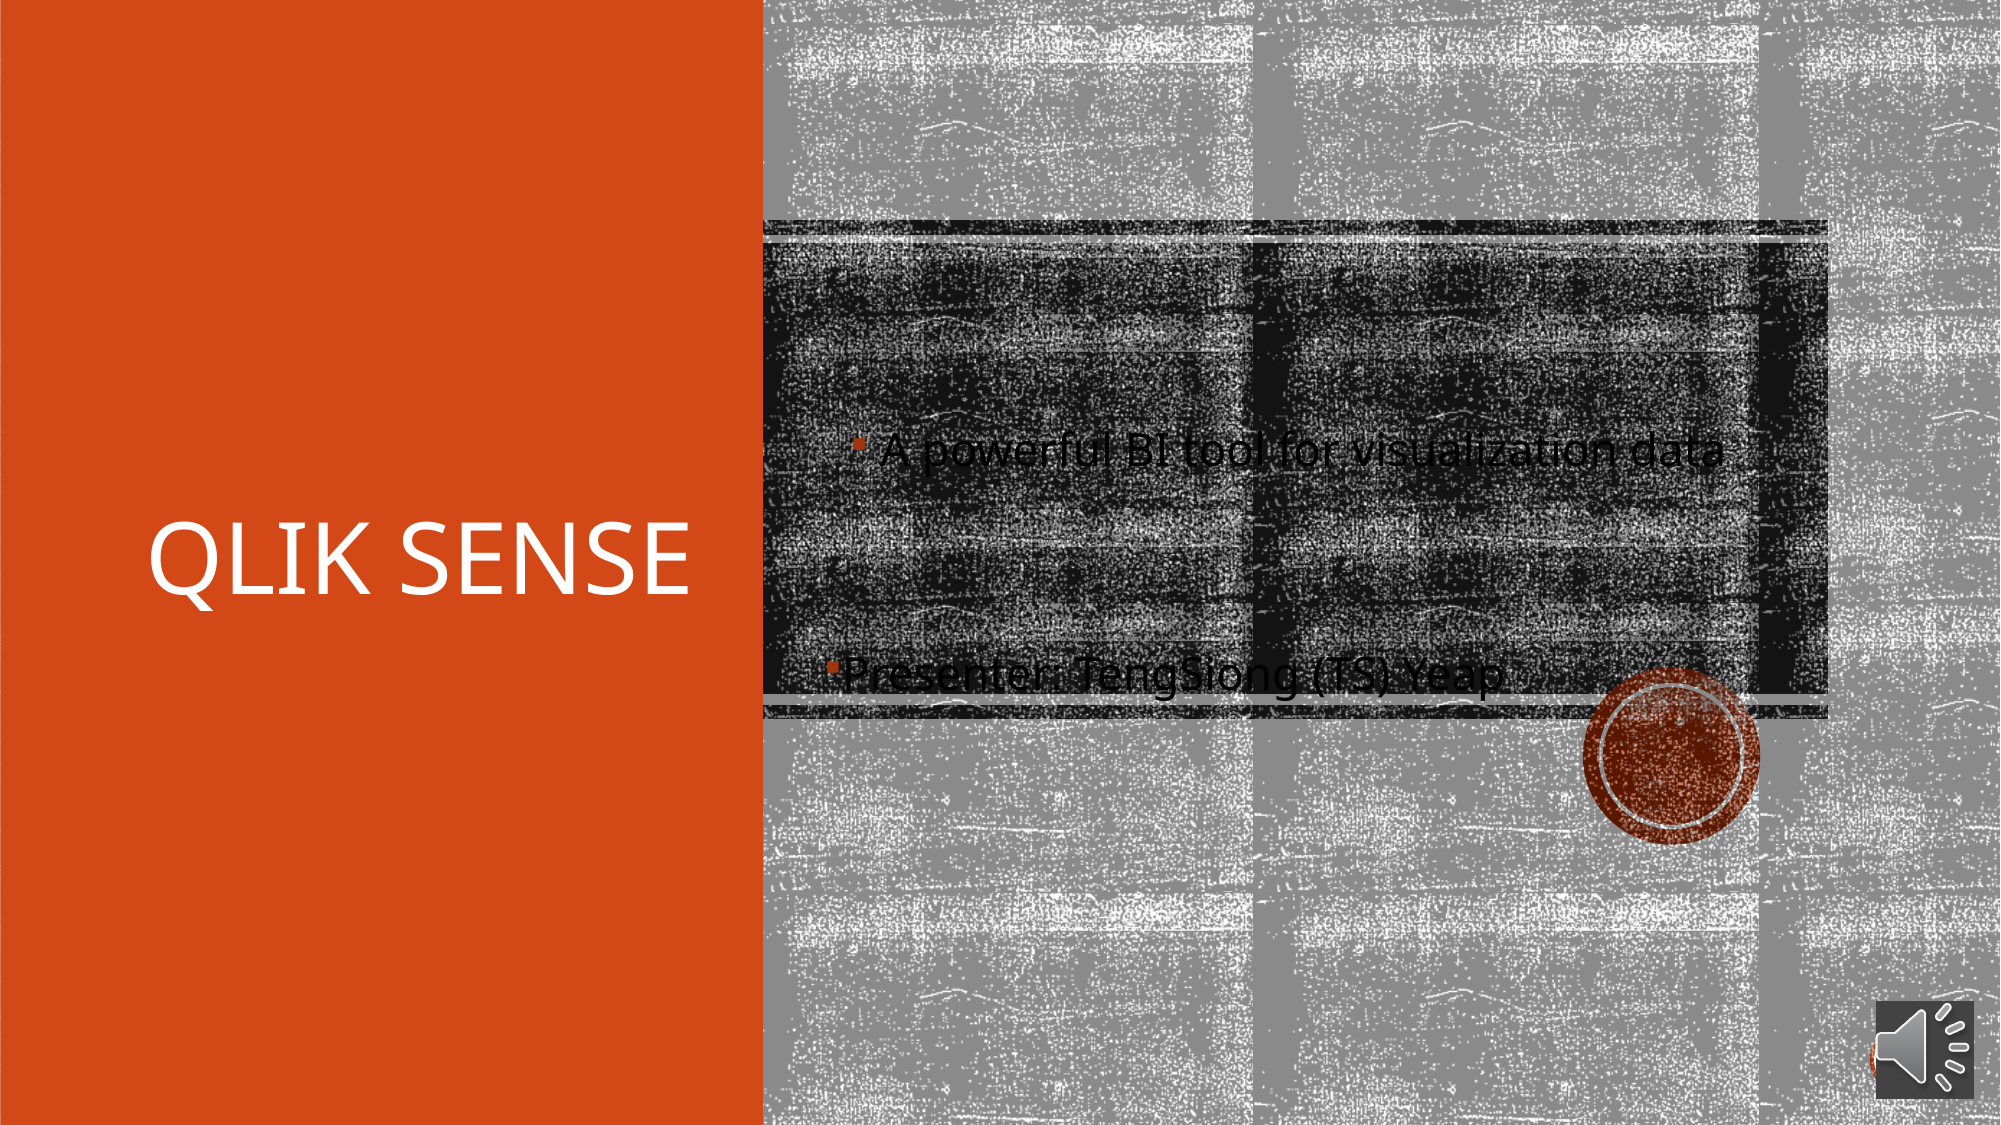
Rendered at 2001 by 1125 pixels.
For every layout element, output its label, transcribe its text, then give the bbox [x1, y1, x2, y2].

title Qlik Sense [105, 105, 710, 1020]
text_box [0, 0, 764, 1125]
picture [1875, 1000, 1975, 1100]
text_box [764, 0, 2000, 1125]
subtitle A powerful BI tool for visualization data Presenter: TengSiong (TS) Yeap [809, 105, 1871, 1022]
